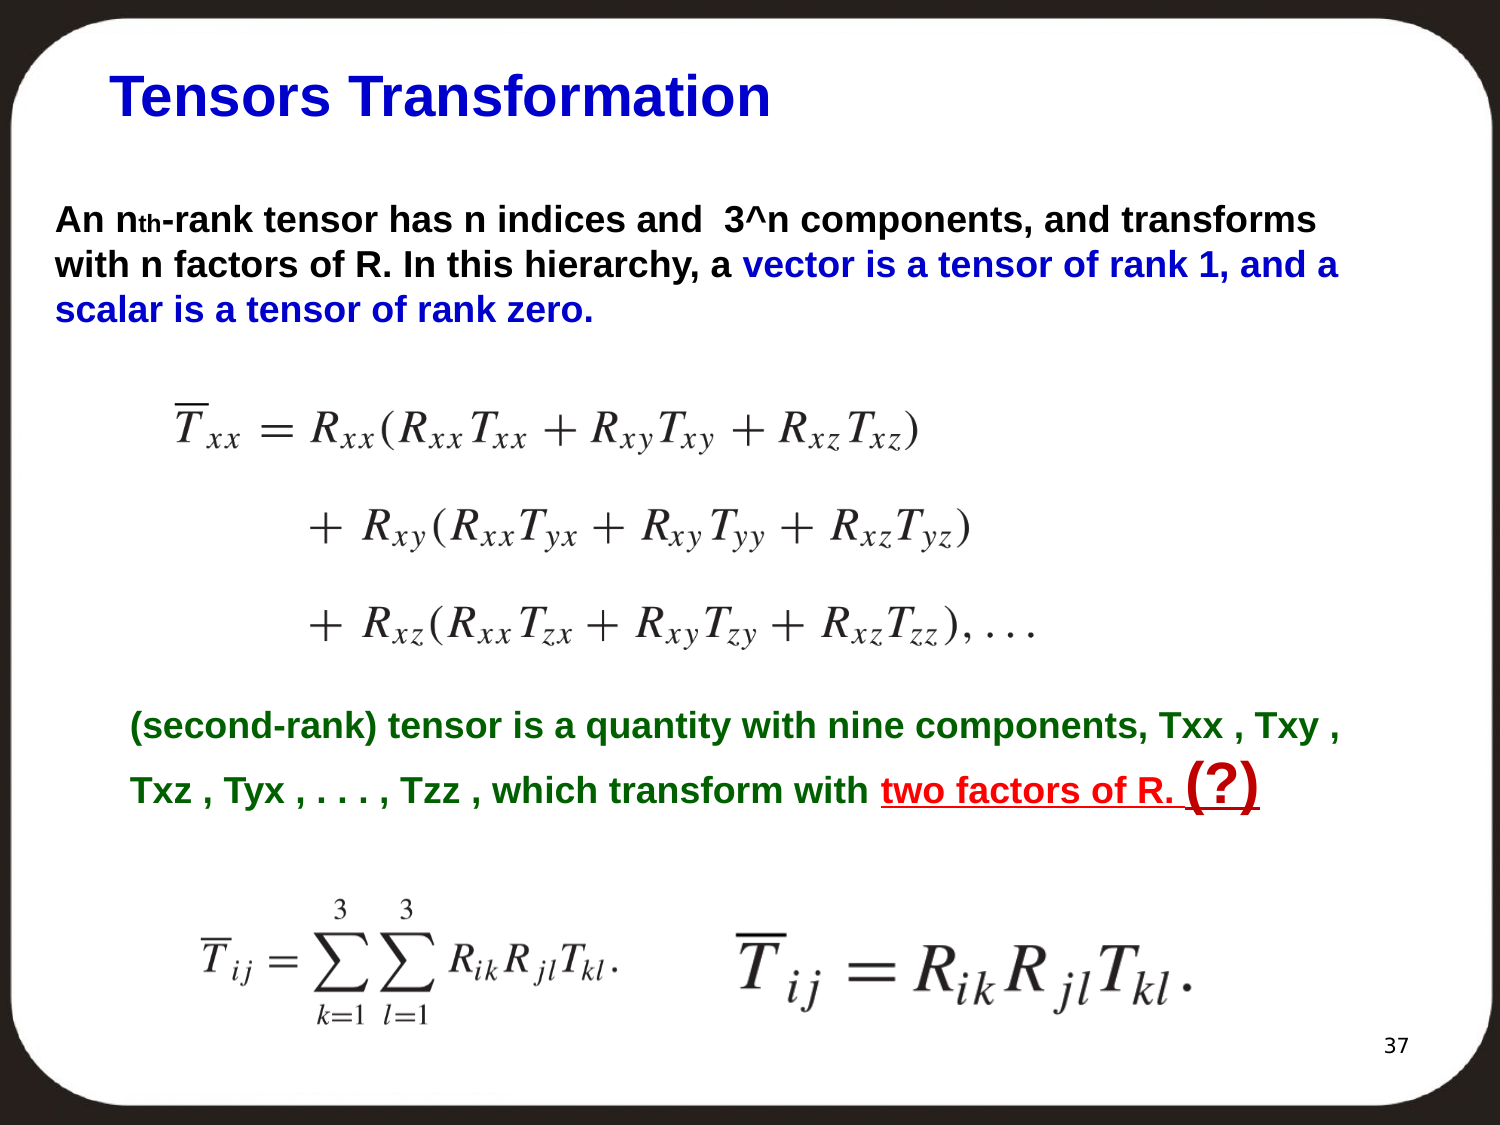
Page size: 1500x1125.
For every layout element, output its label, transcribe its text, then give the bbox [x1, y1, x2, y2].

slide_number 37 [1074, 1024, 1426, 1104]
text_box An nth-rank tensor has n indices and 3^n components, and transforms with n factors of R. In this hierarchy, a vector is a tensor of rank 1, and a scalar is a tensor of rank zero. [40, 188, 1412, 338]
text_box Tensors Transformation [94, 50, 919, 136]
text_box (second-rank) tensor is a quantity with nine components, Txx , Txy , Txz , Tyx , . . . , Tzz , which transform with two factors of R. (?) [115, 693, 1370, 823]
picture [0, 0, 1500, 1125]
